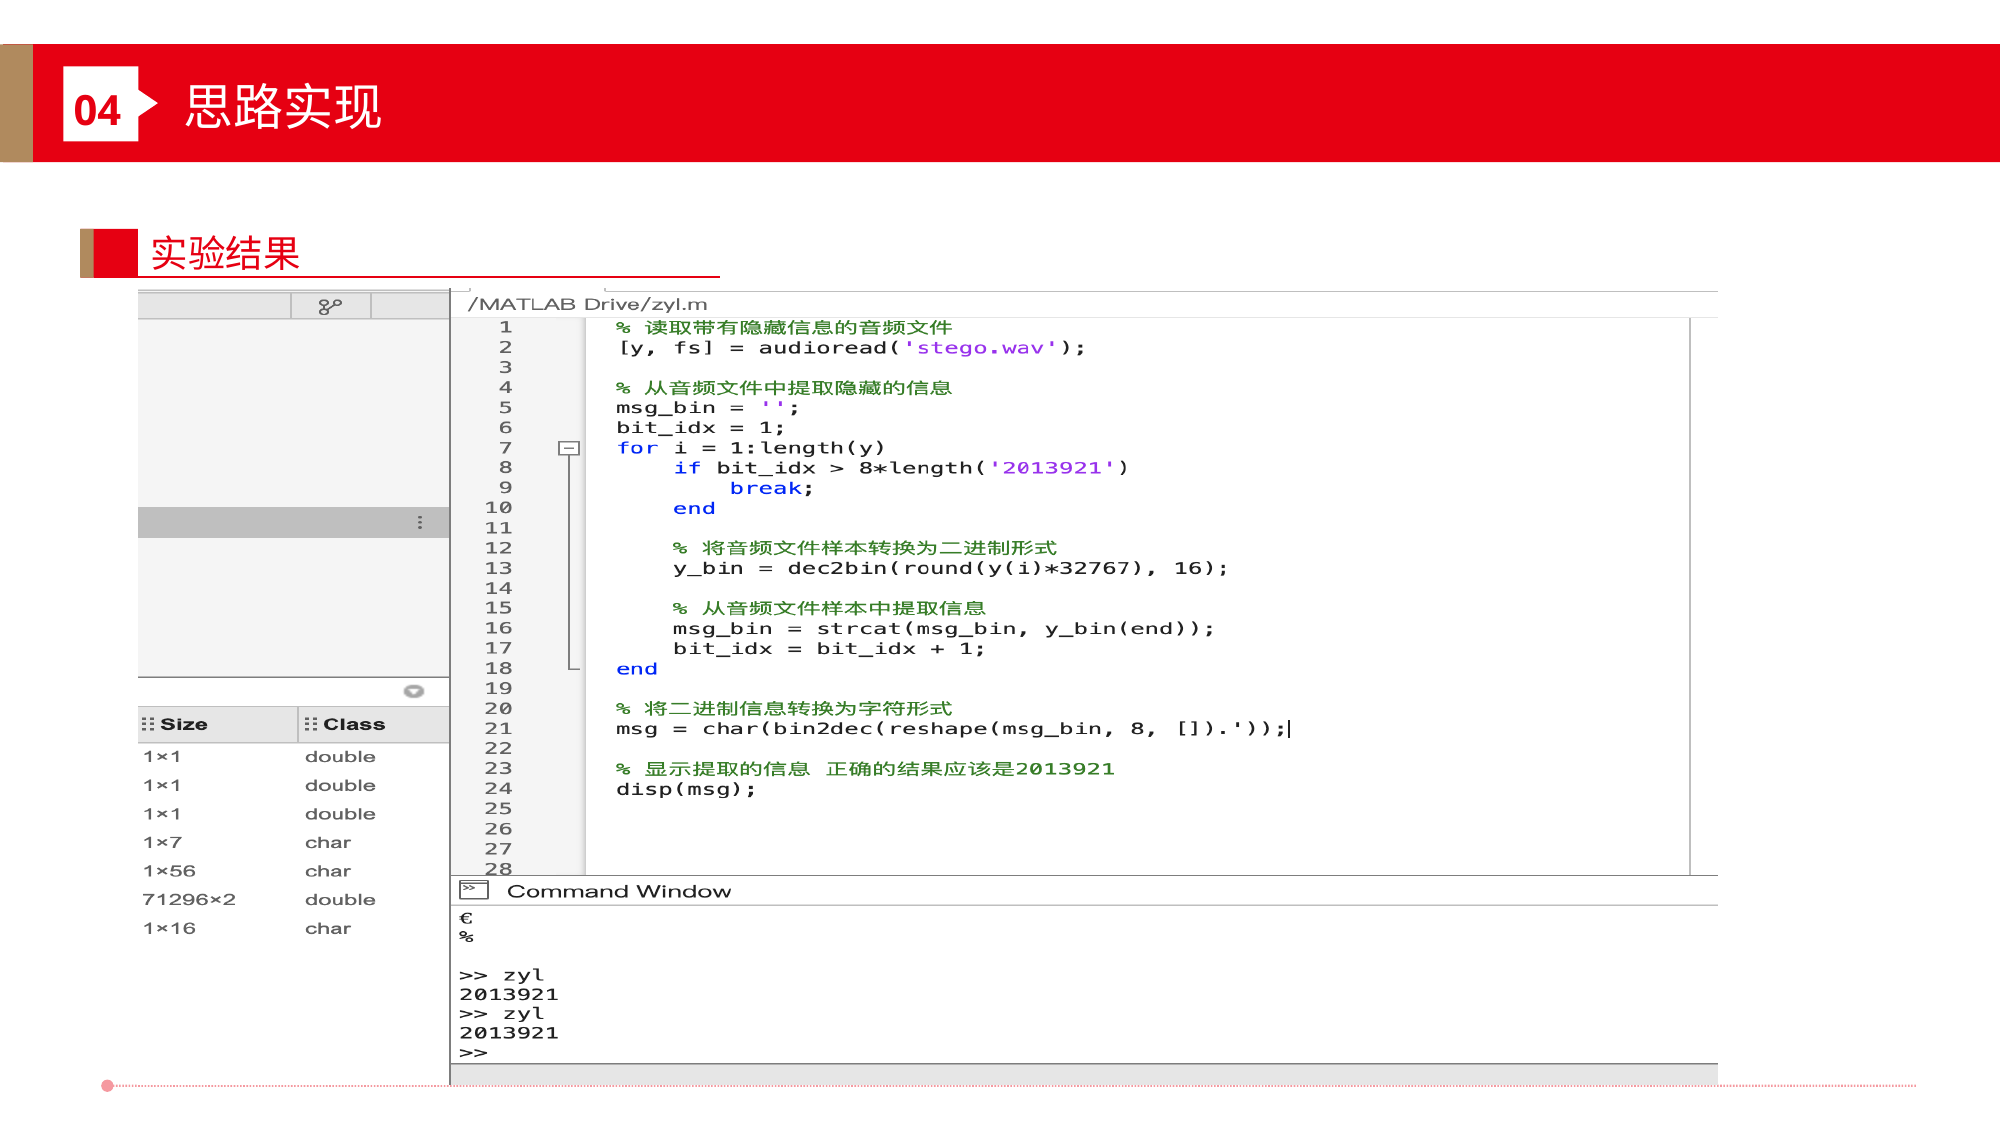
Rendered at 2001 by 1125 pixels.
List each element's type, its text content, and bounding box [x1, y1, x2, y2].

text_box 思路实现 [168, 67, 1229, 143]
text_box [80, 223, 721, 284]
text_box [91, 1046, 1917, 1093]
text_box [34, 43, 2000, 163]
text_box [0, 43, 34, 163]
text_box 04 [58, 76, 63, 142]
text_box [63, 66, 158, 142]
picture [138, 288, 1718, 1085]
